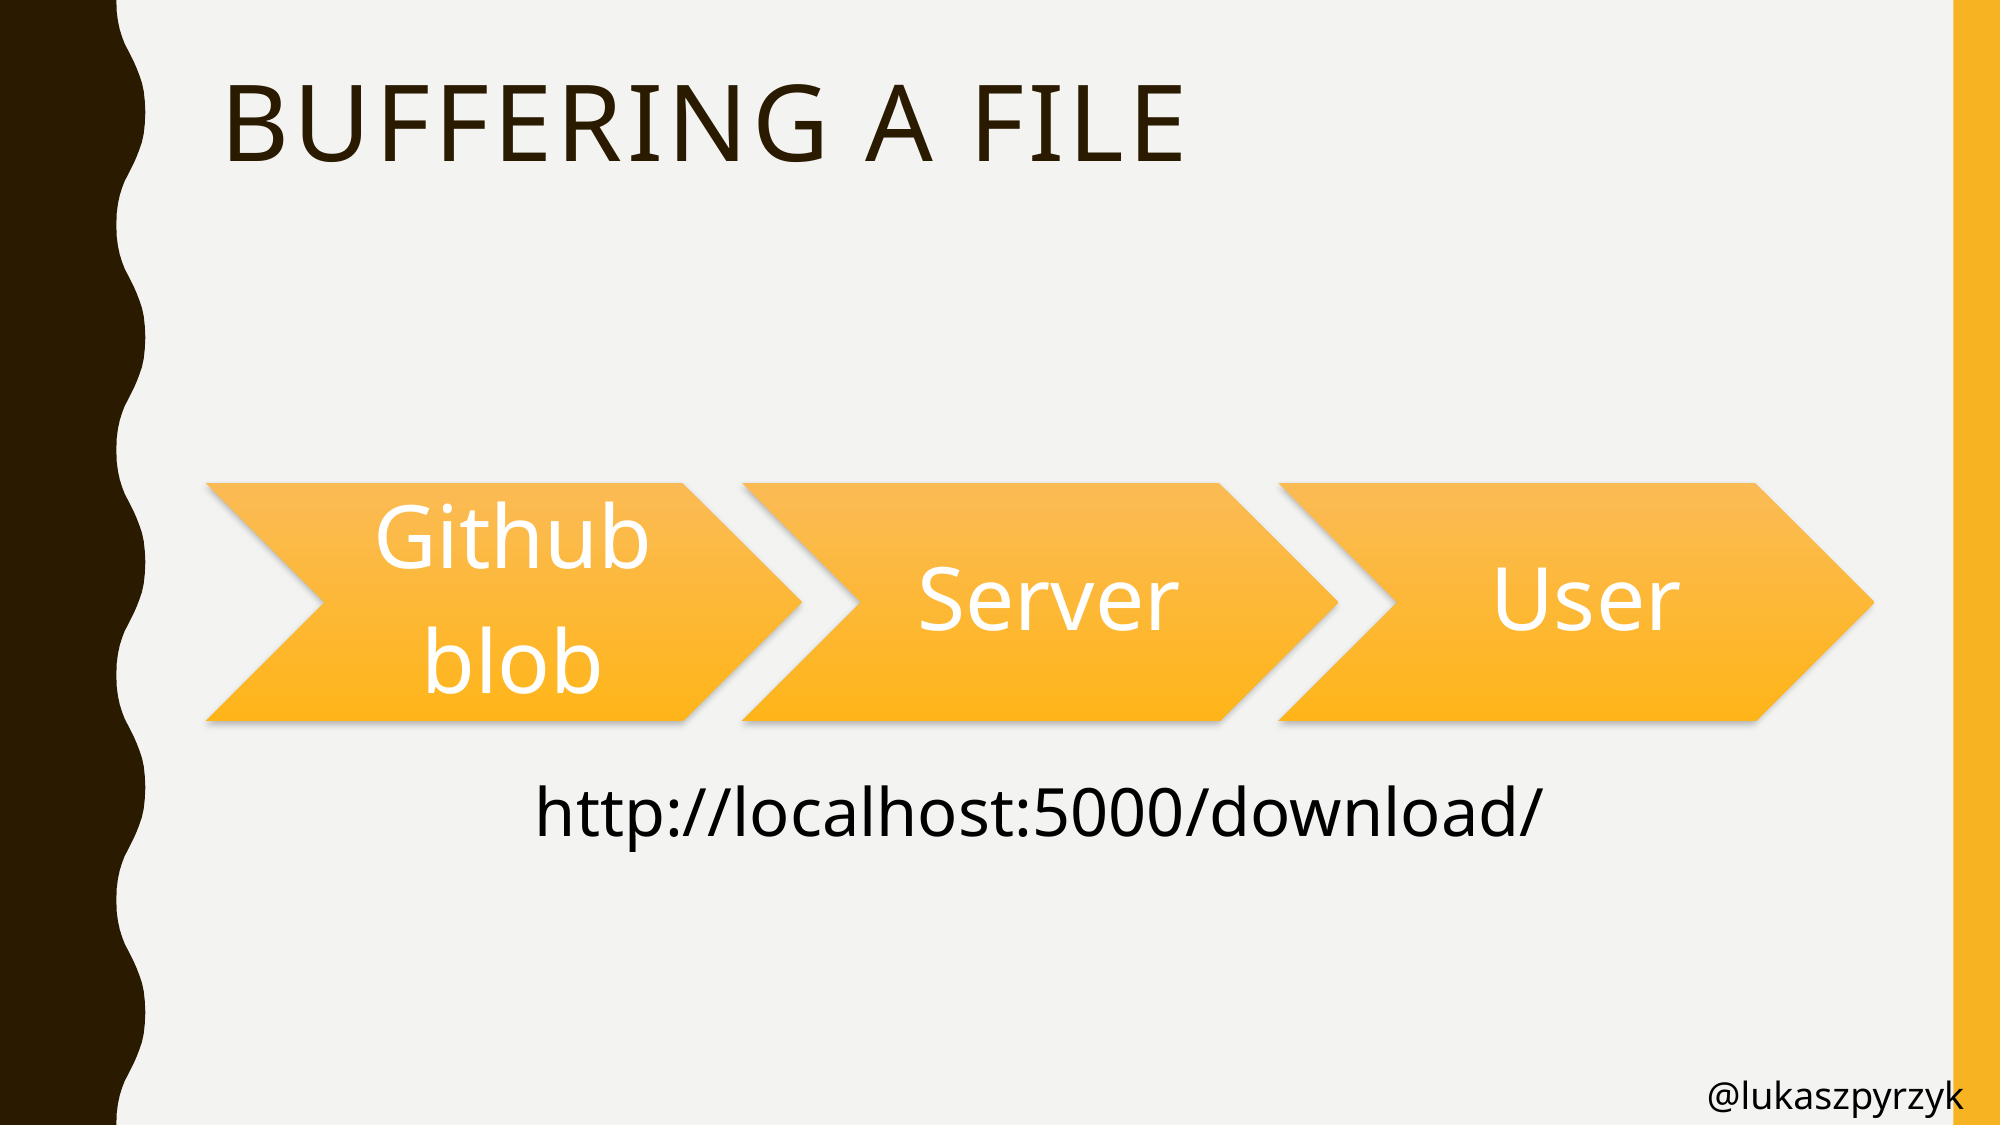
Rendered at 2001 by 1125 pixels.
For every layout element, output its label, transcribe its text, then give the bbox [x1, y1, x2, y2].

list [205, 307, 1875, 897]
title Buffering a file [205, 62, 1875, 307]
text_box @lukaszpyrzyk [1692, 1064, 2000, 1125]
